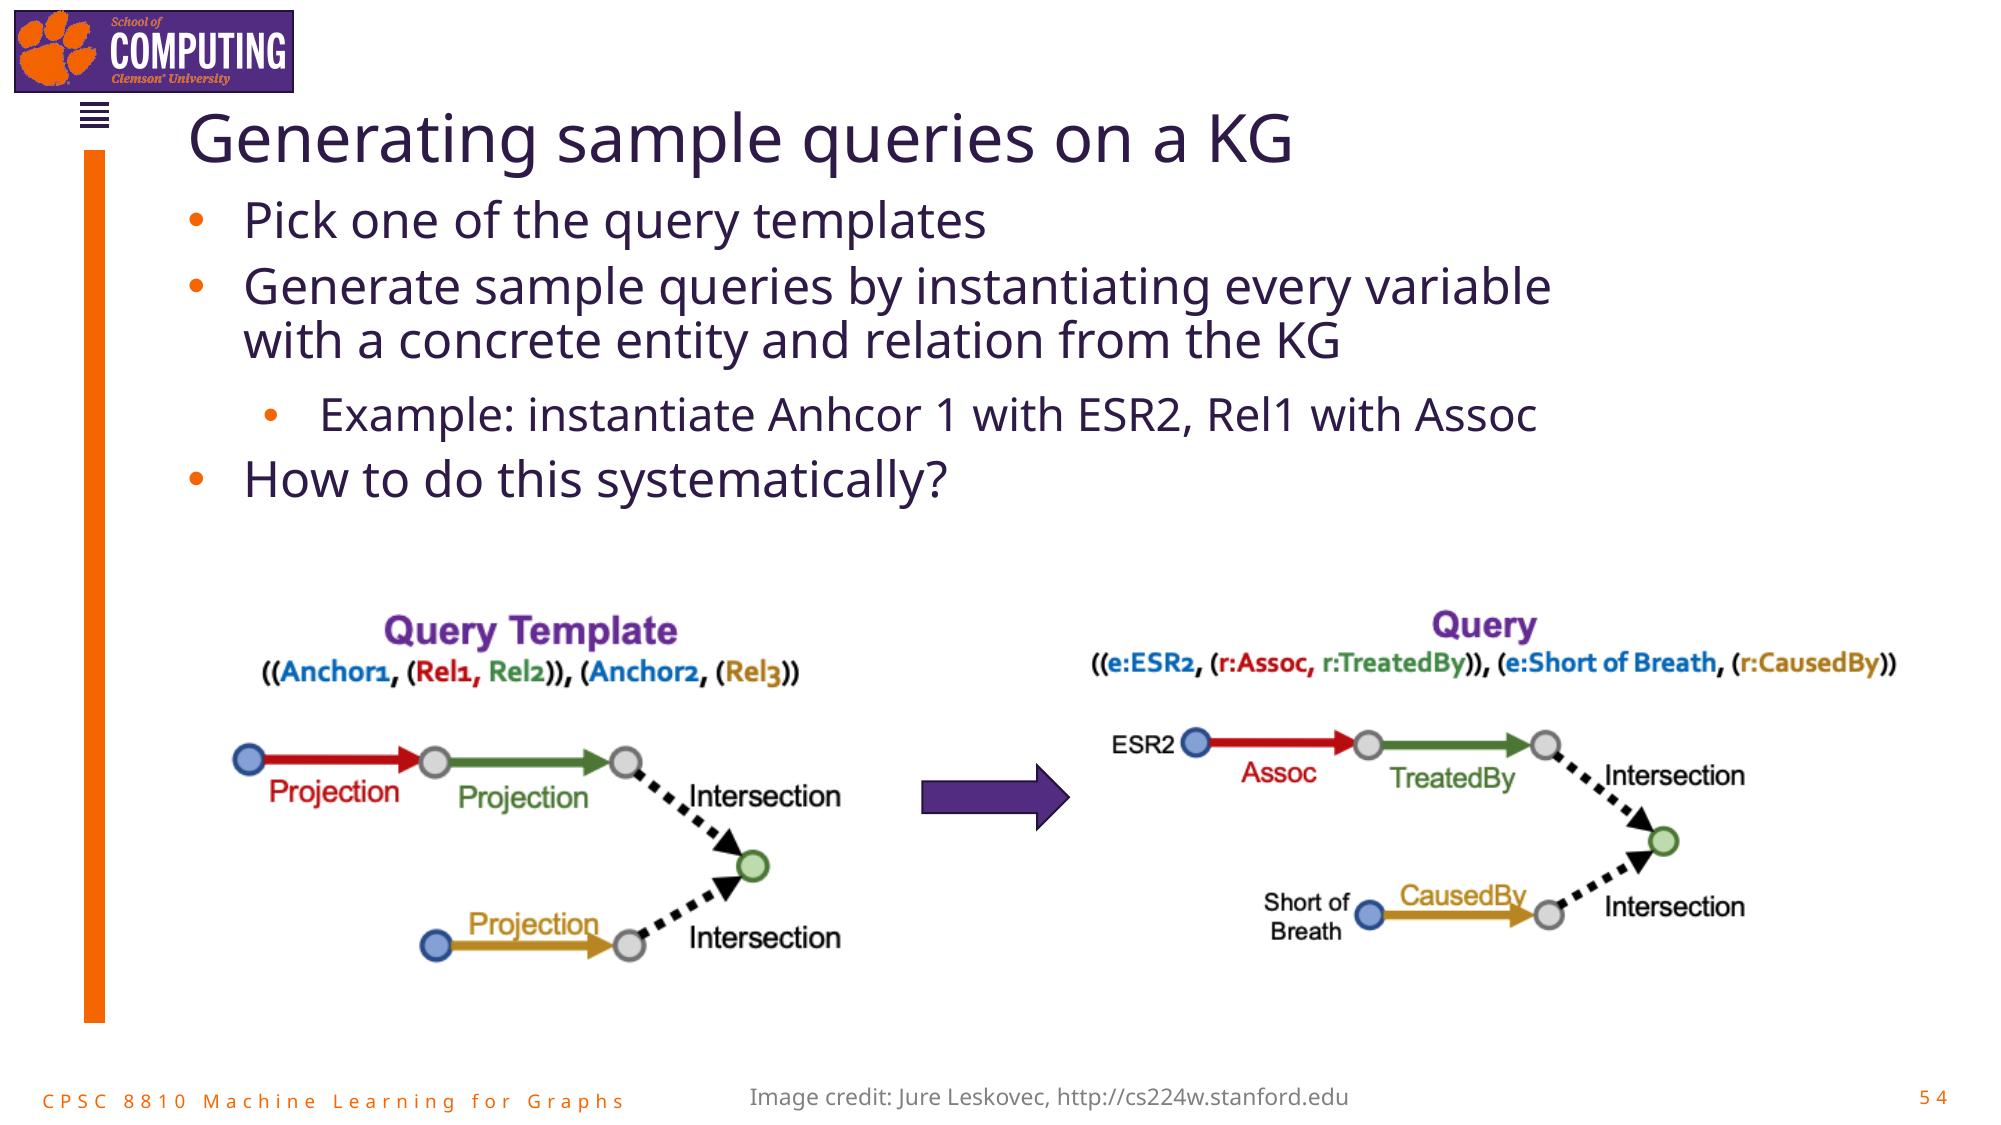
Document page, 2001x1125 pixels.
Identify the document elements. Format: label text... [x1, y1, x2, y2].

text_box Image credit: Jure Leskovec, http://cs224w.stanford.edu [734, 1075, 1365, 1118]
title Generating sample queries on a KG [187, 104, 1913, 178]
list Pick one of the query templates Generate sample queries by instantiating every variable with a concrete entity and relation from the KG Example: instantiate Anhcor 1 with ESR2, Rel1 with Assoc How to do this systematically? [187, 195, 1590, 518]
picture [220, 607, 857, 987]
picture [18, 10, 285, 86]
text_box [921, 762, 1071, 832]
picture [1087, 607, 1905, 963]
